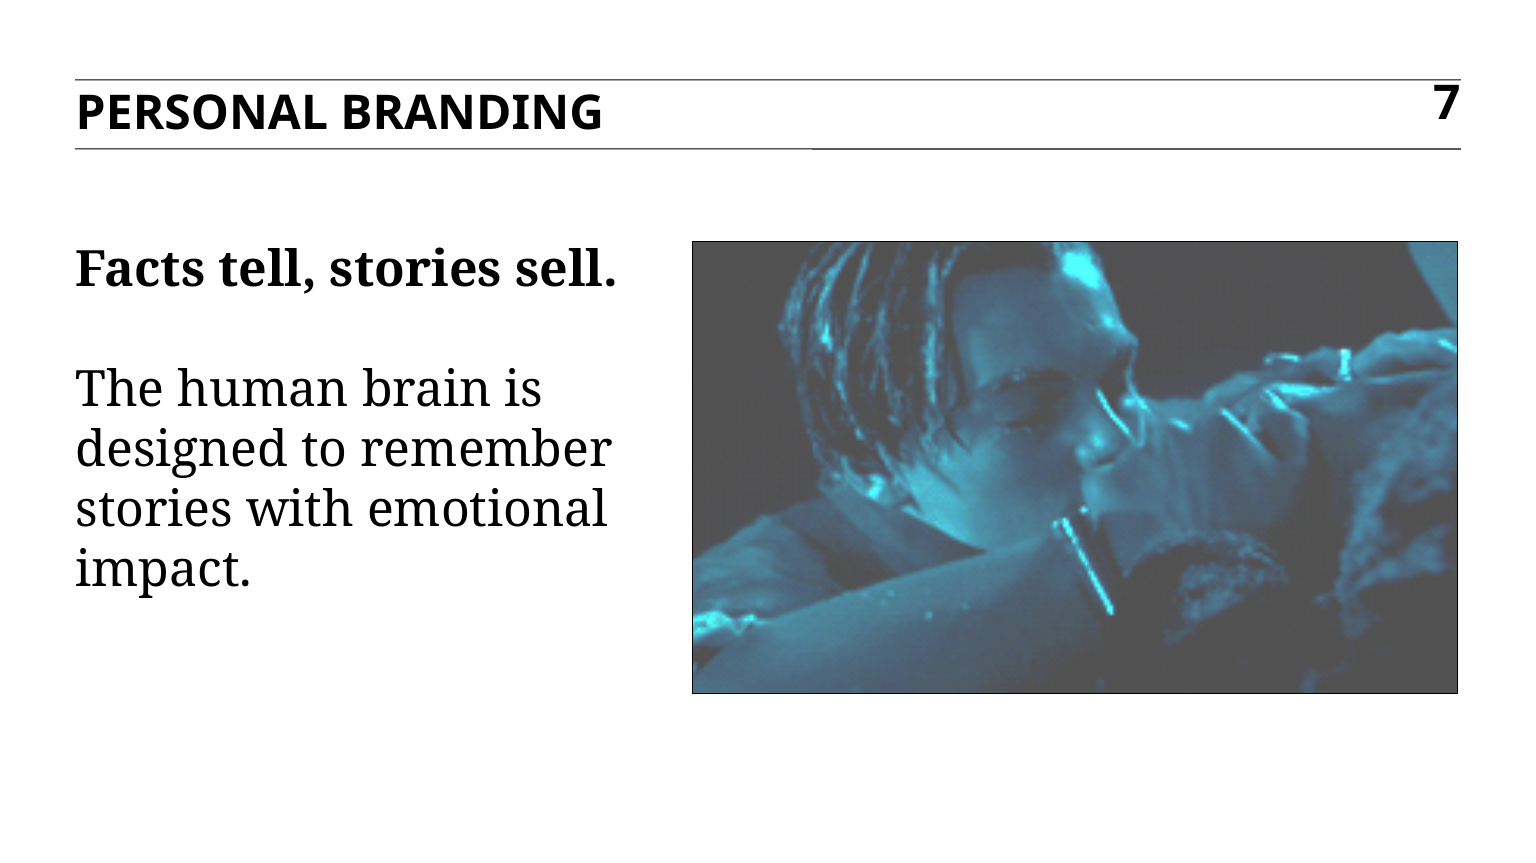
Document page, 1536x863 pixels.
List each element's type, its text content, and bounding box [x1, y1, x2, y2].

list PERSONAL BRANDING [60, 81, 1231, 132]
slide_number 7 [1419, 86, 1461, 138]
text_box Facts tell, stories sell. The human brain is designed to remember stories with emotional impact. [60, 228, 656, 604]
picture [692, 240, 1458, 694]
